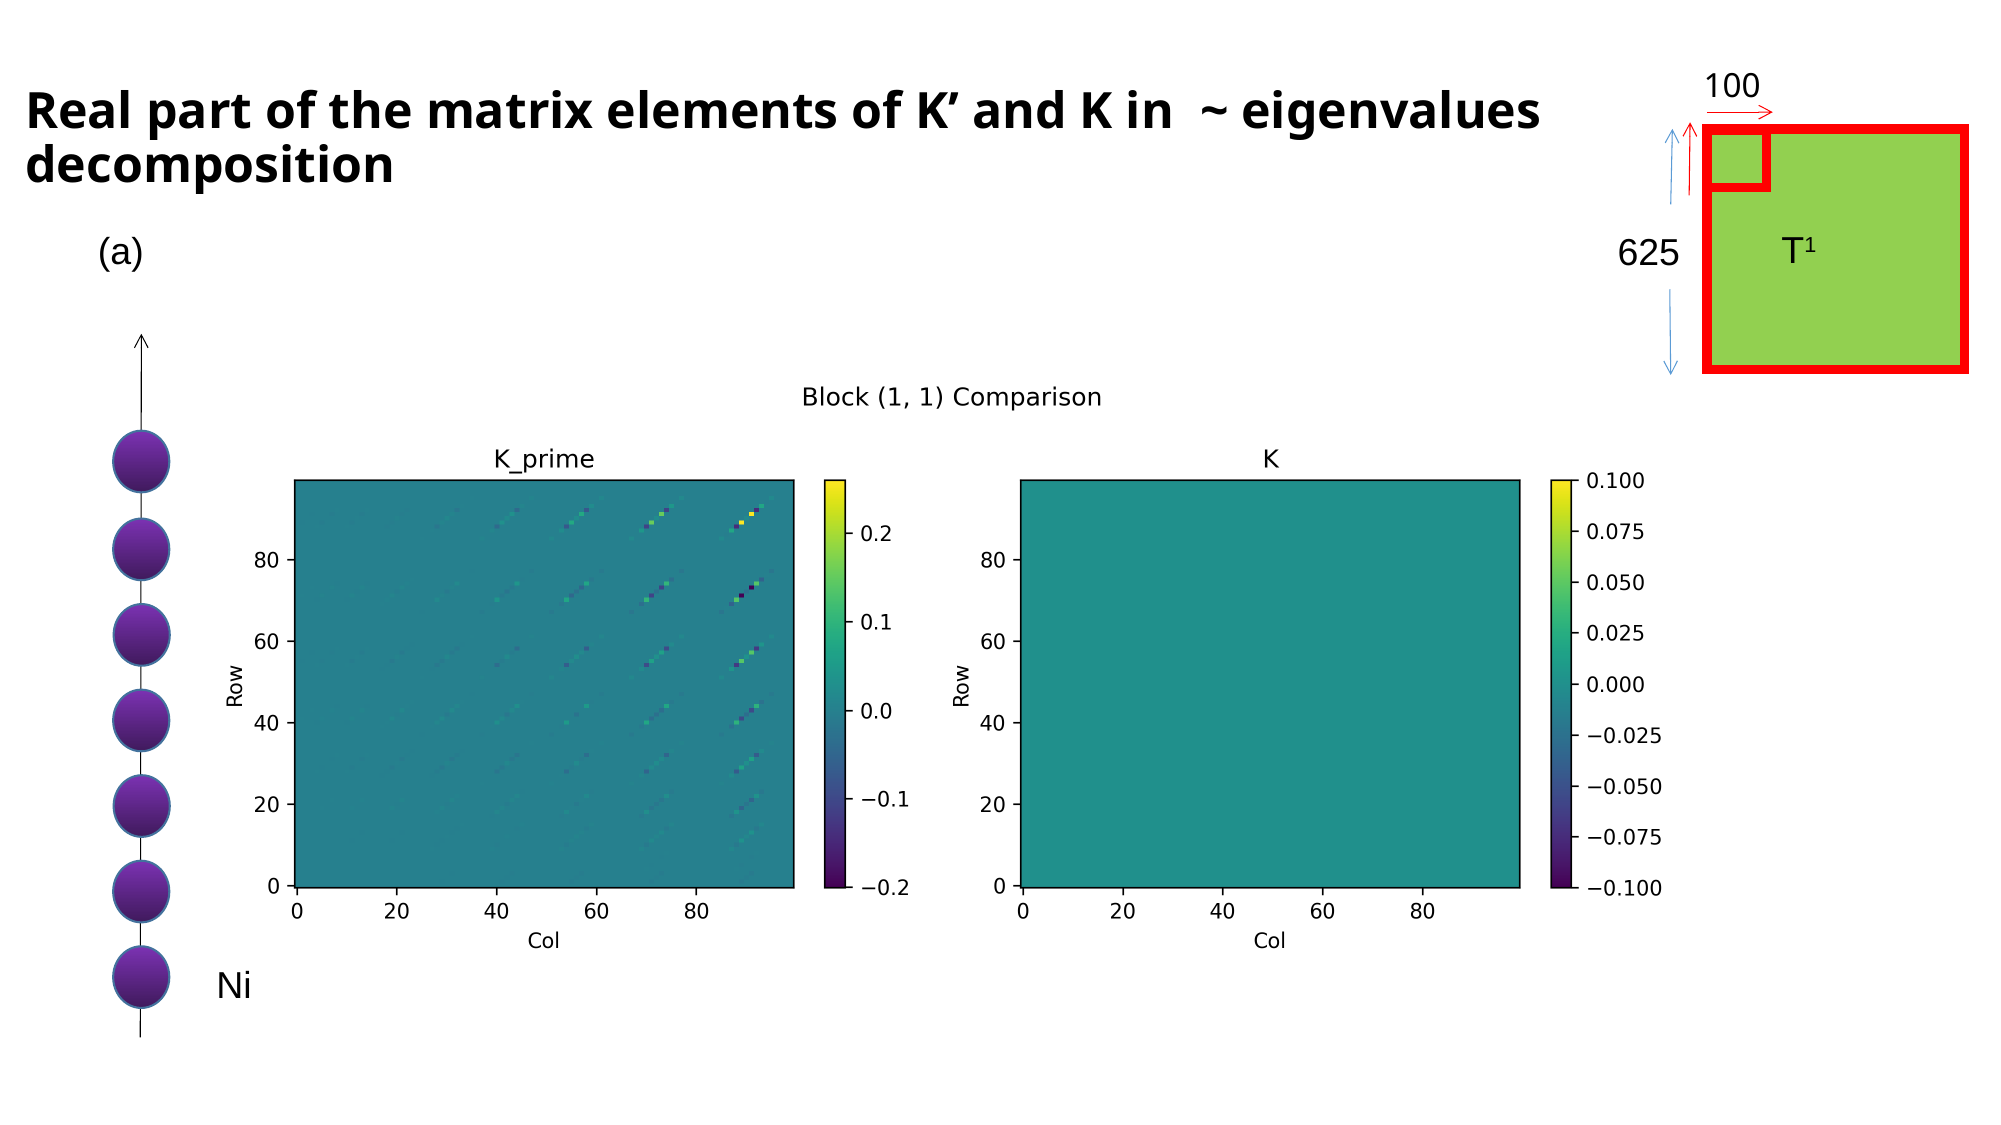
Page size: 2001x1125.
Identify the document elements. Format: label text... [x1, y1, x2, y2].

picture [270, 374, 1702, 975]
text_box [83, 219, 270, 1038]
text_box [1602, 56, 1965, 375]
title Real part of the matrix elements of K’ and K in ~ eigenvalues decomposition [10, 31, 1736, 249]
